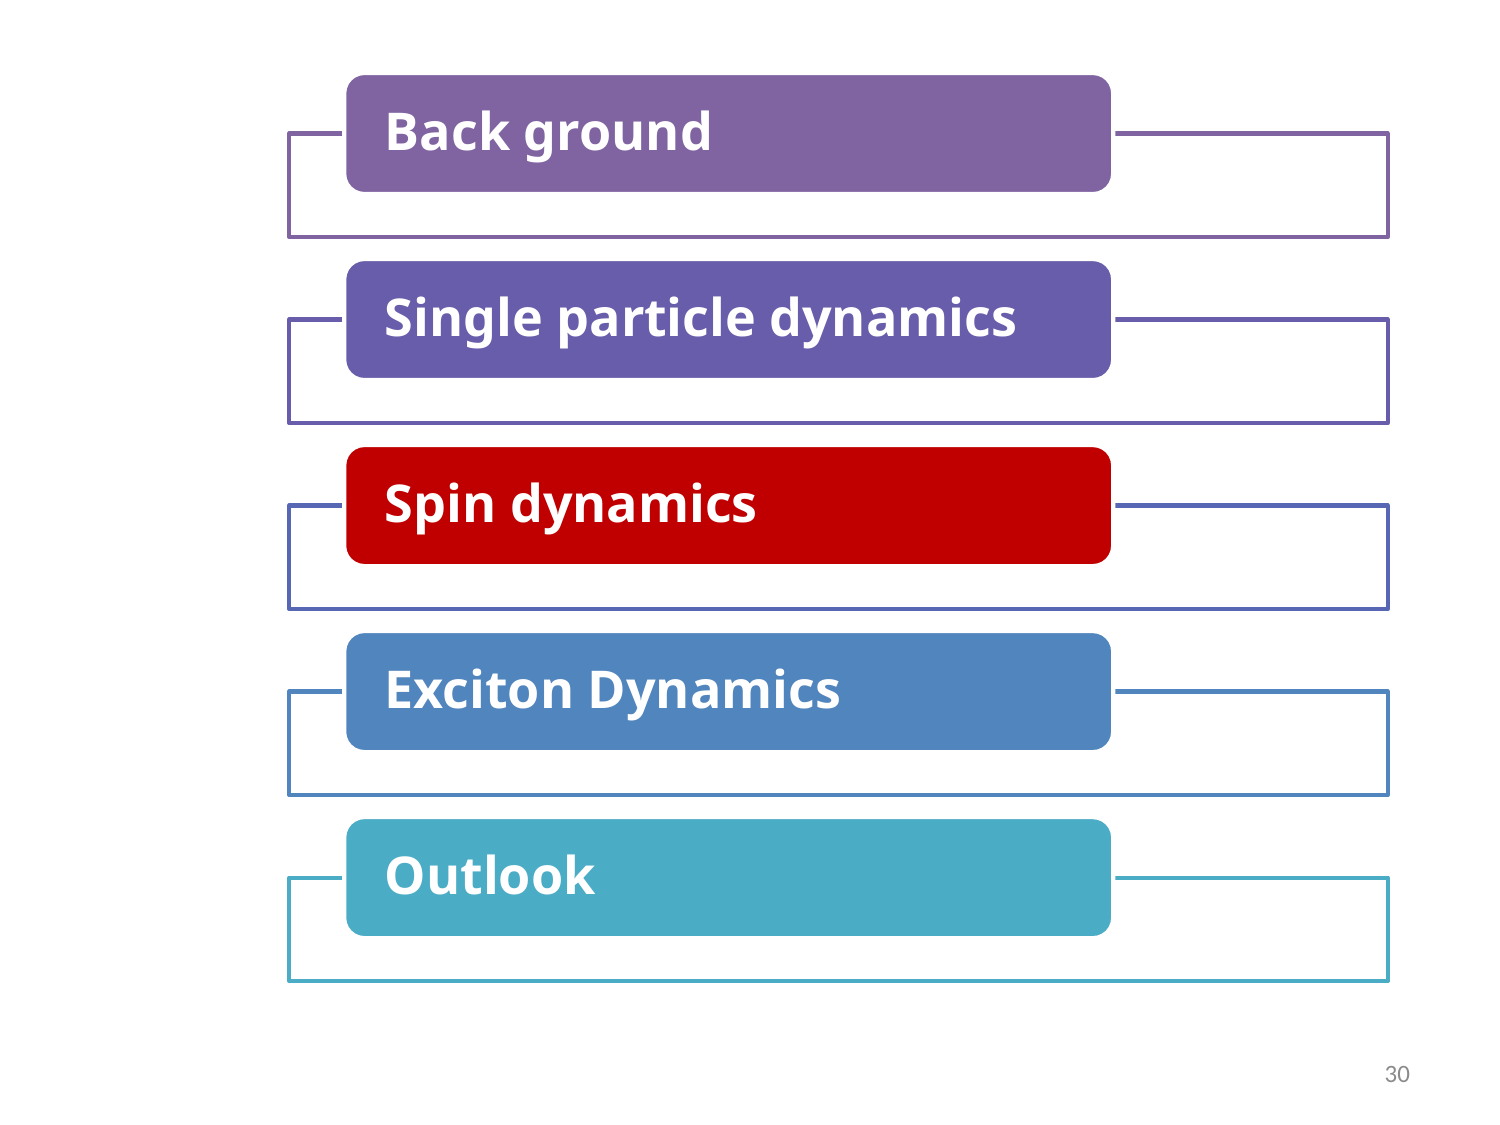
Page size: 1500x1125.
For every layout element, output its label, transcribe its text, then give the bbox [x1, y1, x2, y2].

slide_number 30 [1074, 1042, 1425, 1103]
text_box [288, 66, 1389, 988]
